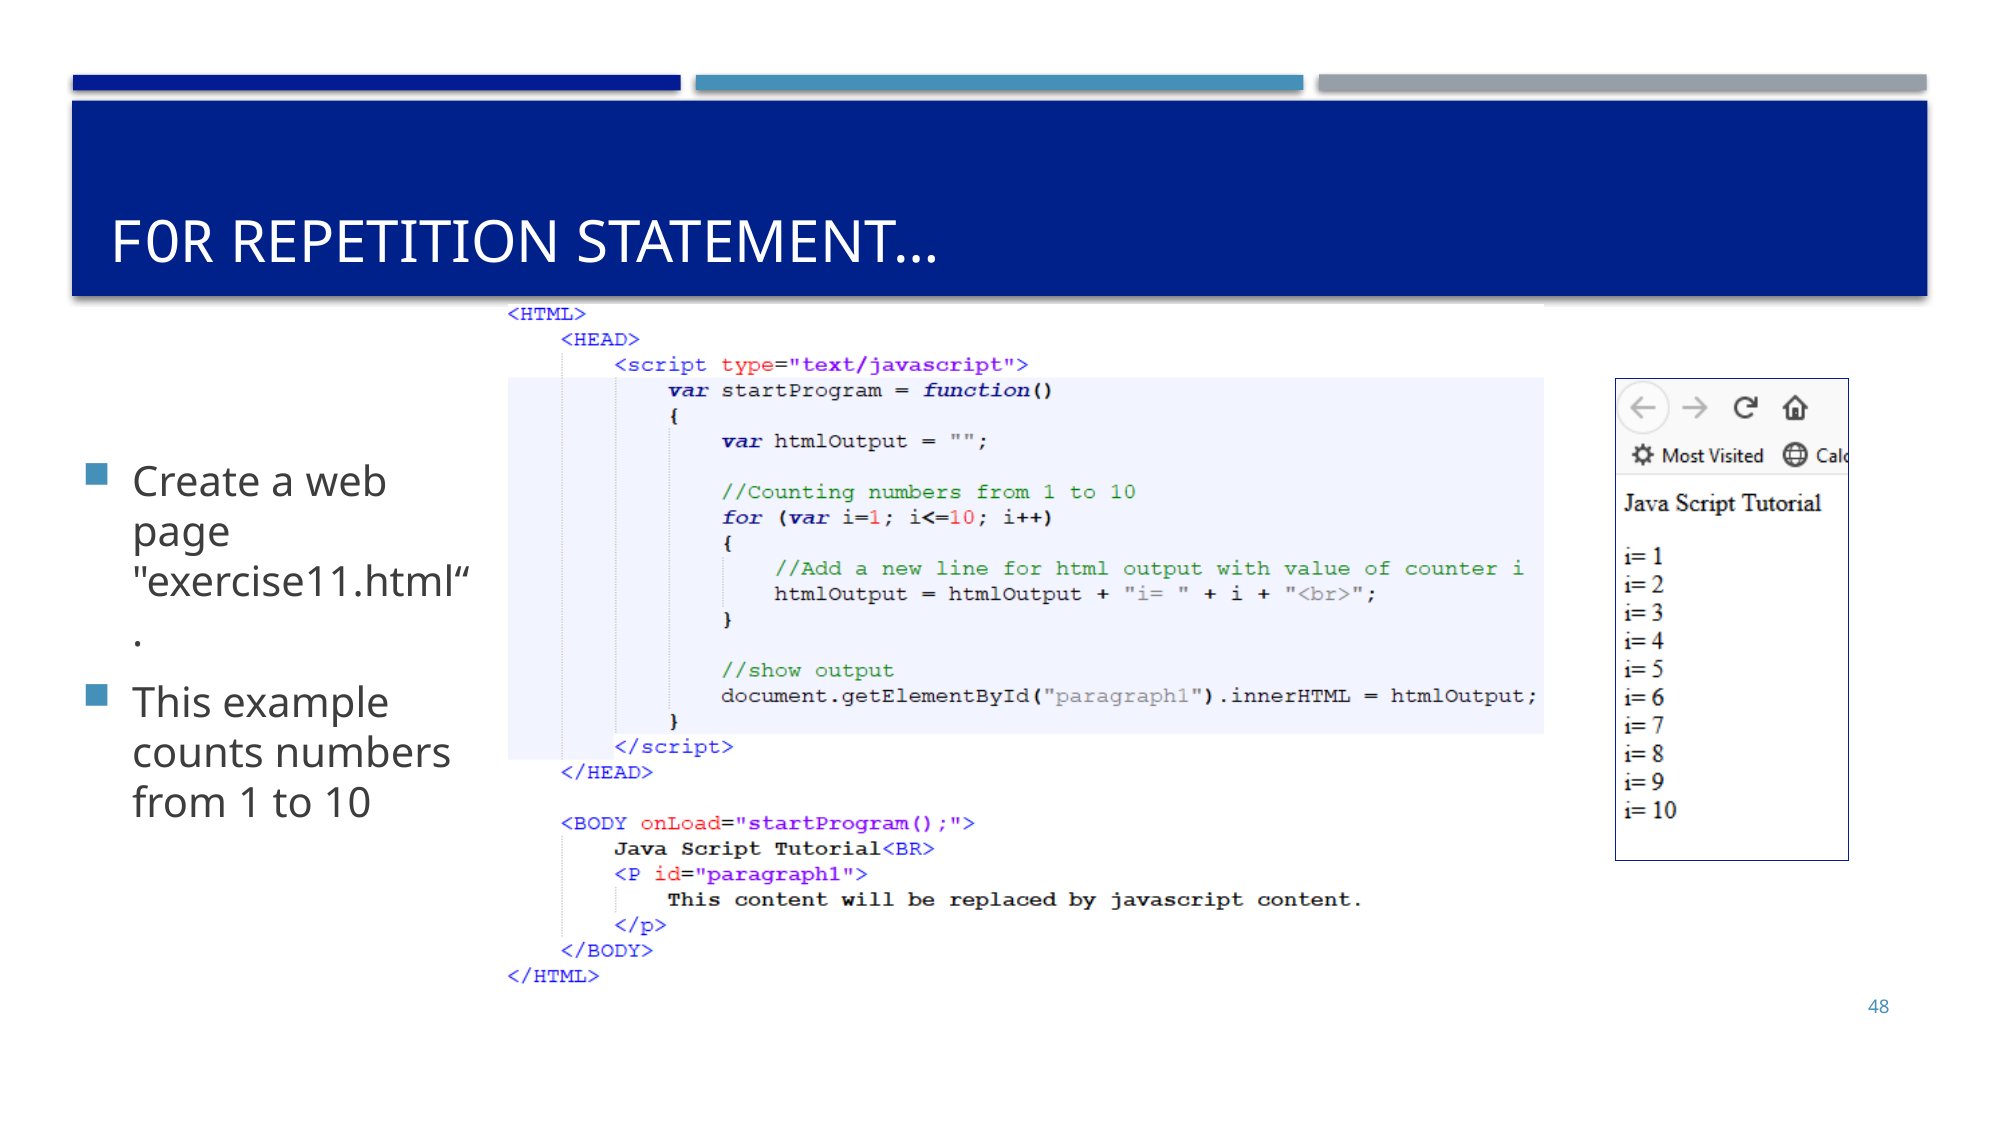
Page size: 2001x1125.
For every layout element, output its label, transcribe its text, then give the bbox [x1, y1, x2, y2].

slide_number 48 [1732, 977, 1905, 1037]
title for Repetition Statement… [95, 115, 1905, 282]
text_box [507, 303, 1849, 994]
list Create a web page "exercise11.html“. This example counts numbers from 1 to 10 [66, 325, 488, 1020]
